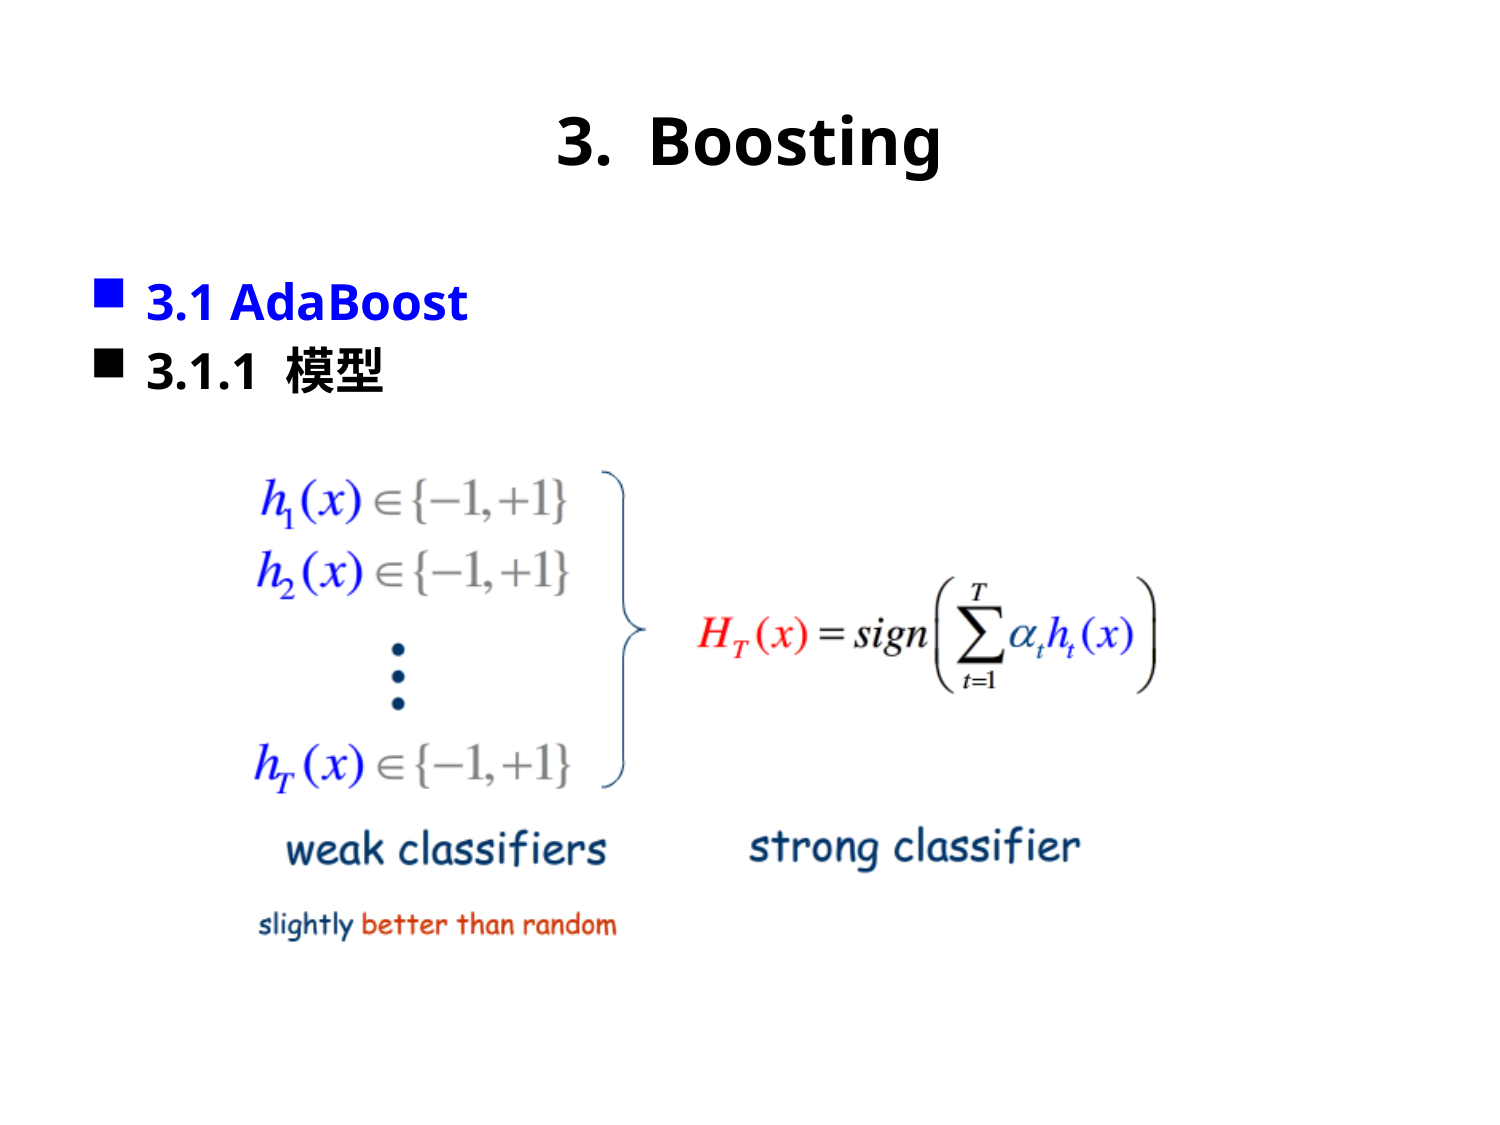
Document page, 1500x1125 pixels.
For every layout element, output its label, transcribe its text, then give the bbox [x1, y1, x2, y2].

list 3.1 AdaBoost 3.1.1 模型 [75, 262, 1425, 1005]
title 3. Boosting [75, 45, 1425, 233]
picture [241, 455, 1188, 961]
